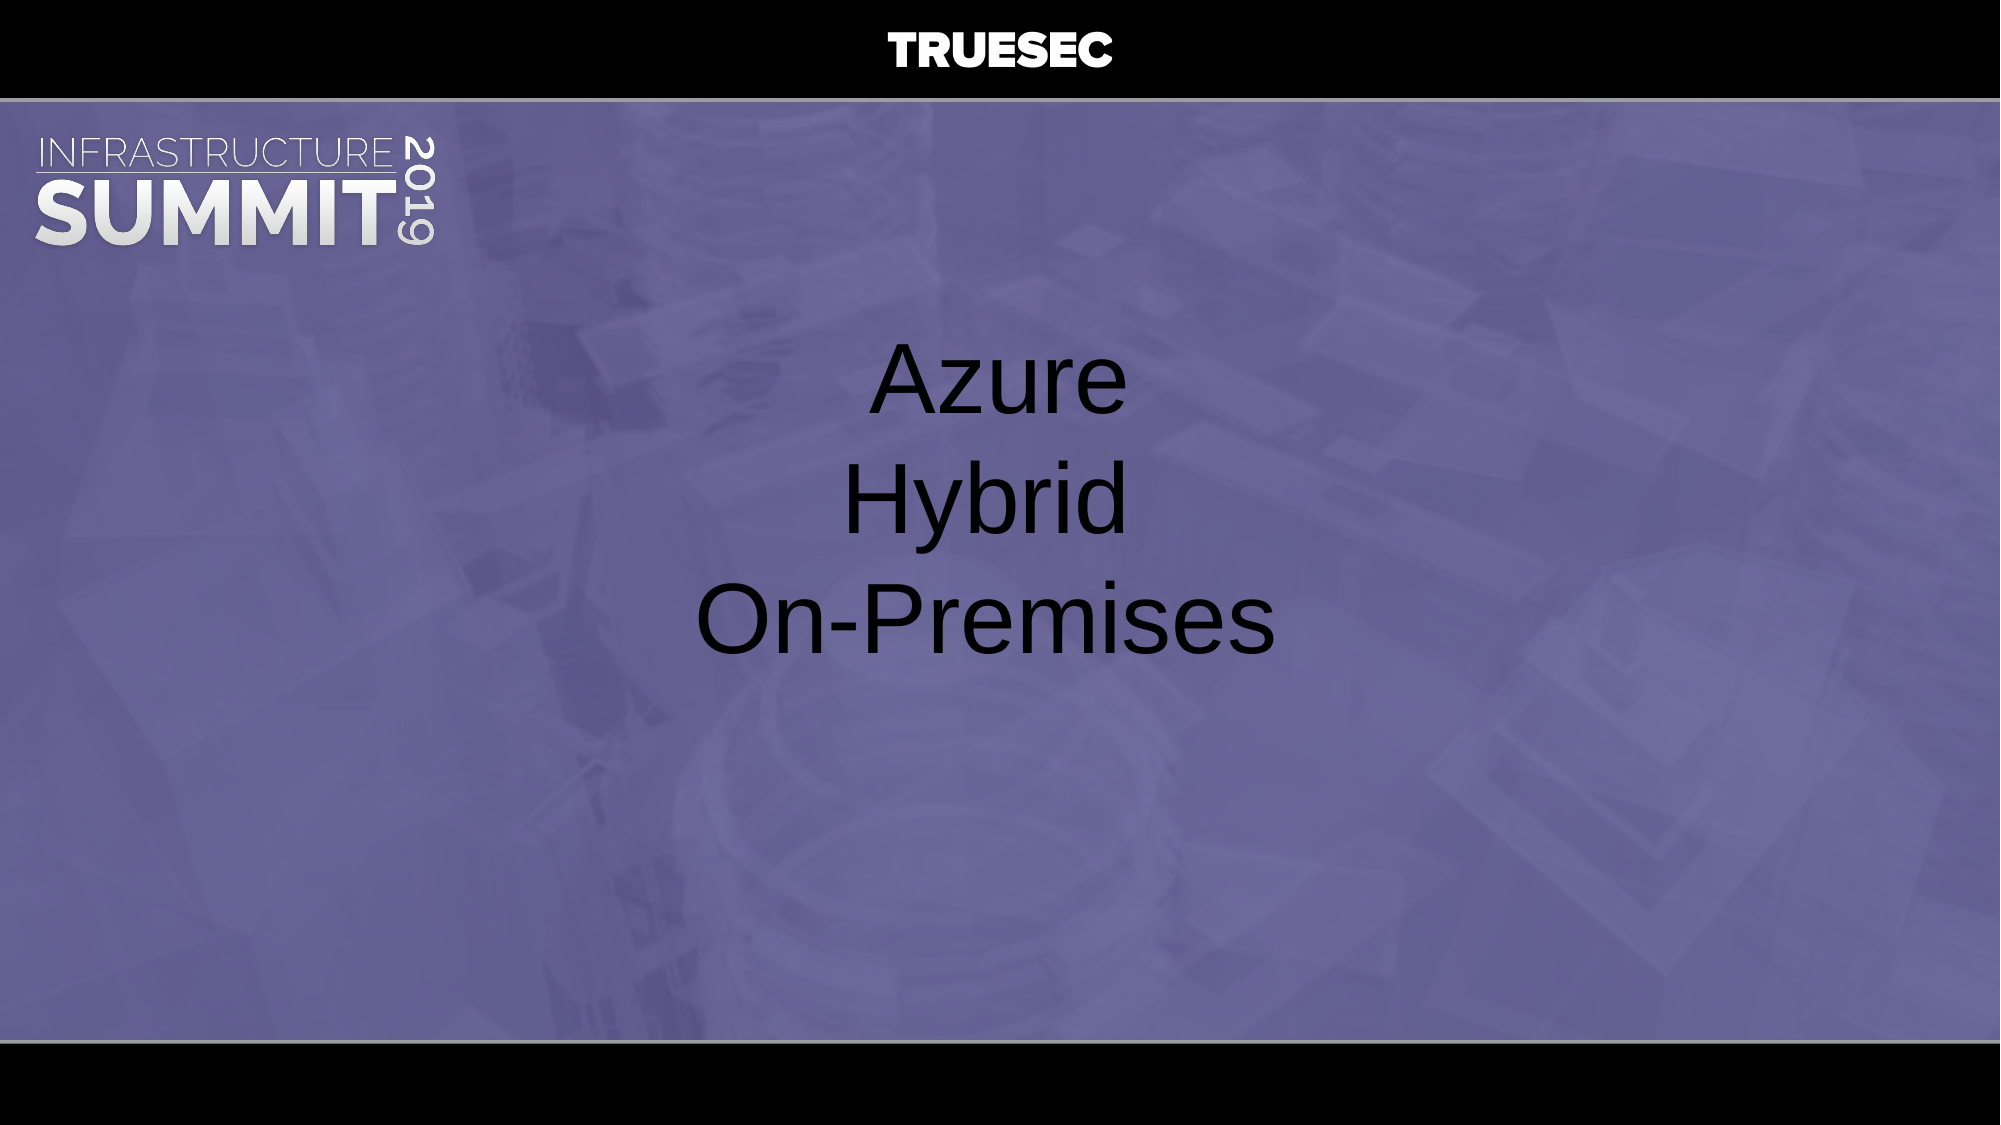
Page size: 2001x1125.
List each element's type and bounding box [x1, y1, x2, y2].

picture [0, 0, 2000, 99]
text_box [0, 1046, 2000, 1125]
picture [0, 101, 2000, 1040]
